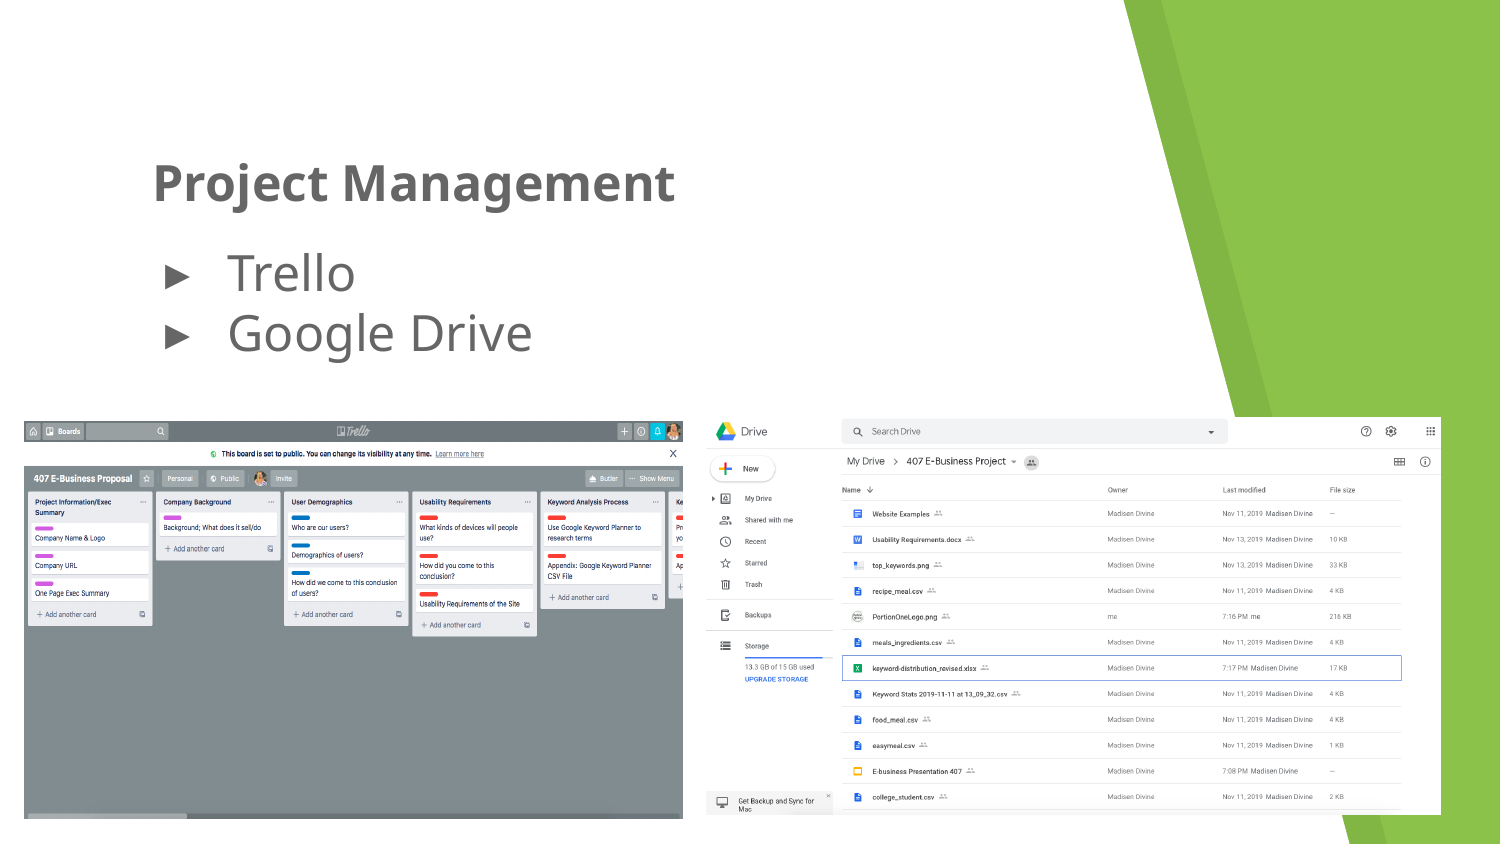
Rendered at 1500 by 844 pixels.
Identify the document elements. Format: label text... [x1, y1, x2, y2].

picture [24, 421, 683, 819]
picture [705, 417, 1442, 815]
list Trello Google Drive [137, 226, 1011, 597]
title Project Management [137, 146, 1011, 226]
